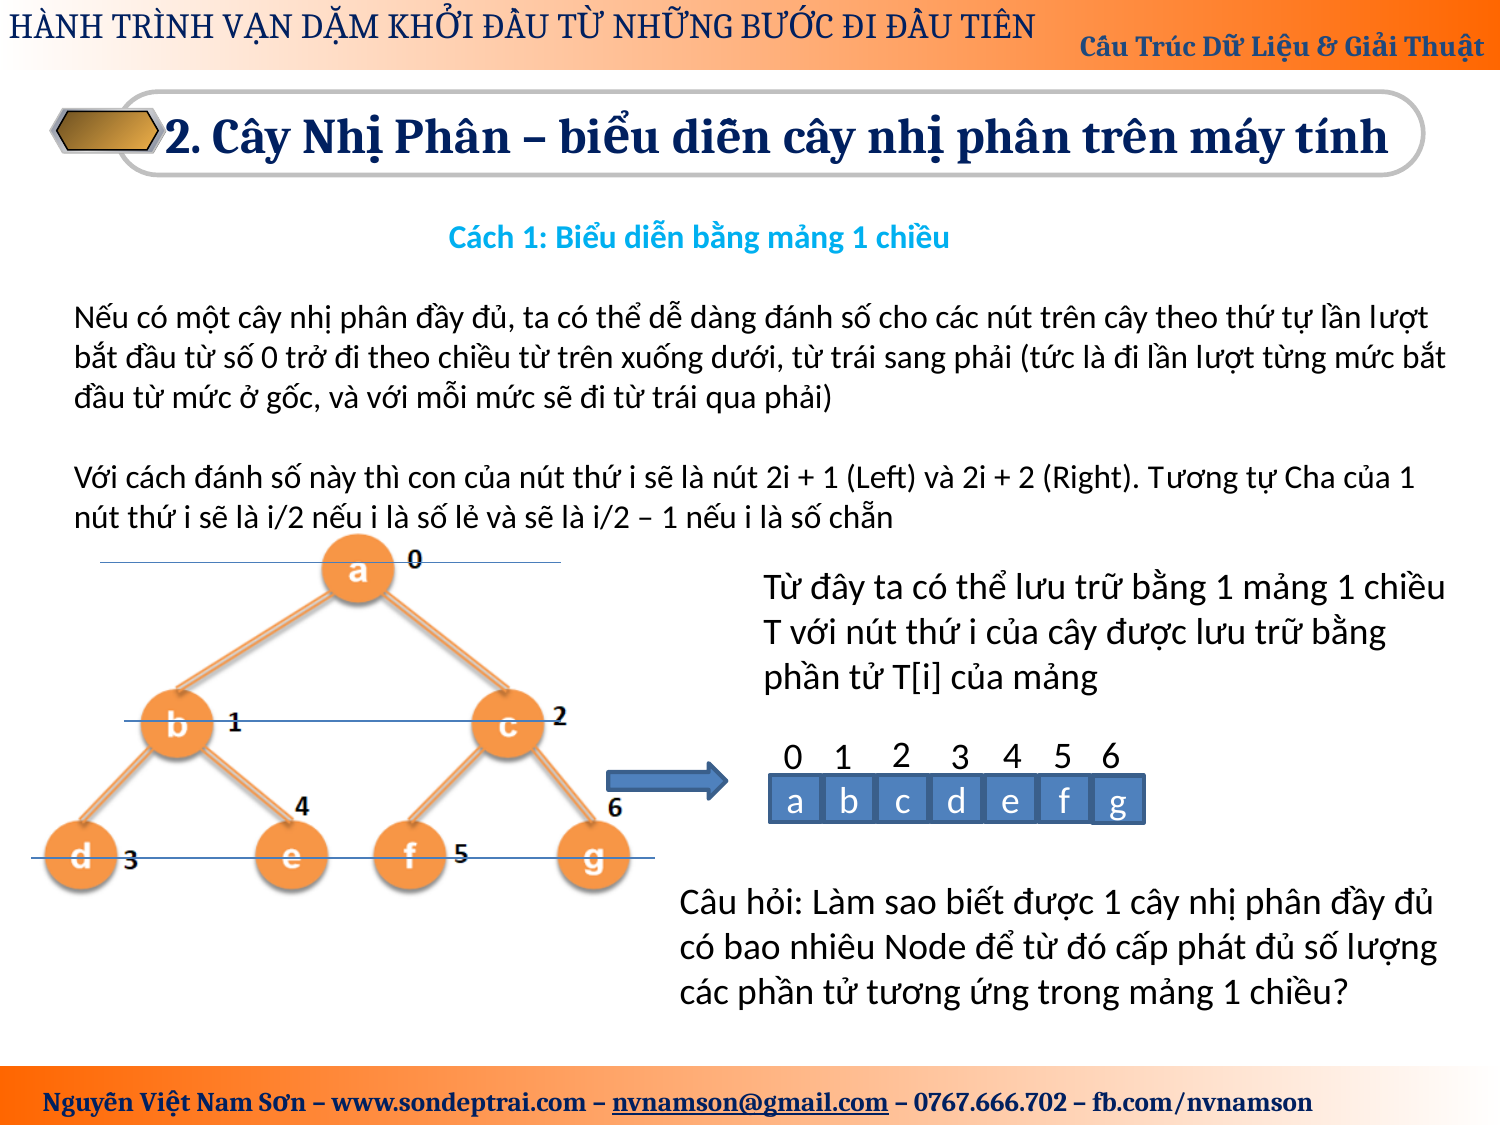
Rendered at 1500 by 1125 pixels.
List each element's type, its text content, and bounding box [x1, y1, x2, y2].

text_box 5 [1038, 723, 1086, 784]
text_box f [1037, 773, 1090, 824]
text_box 6 [1086, 723, 1136, 784]
text_box Từ đây ta có thể lưu trữ bằng 1 mảng 1 chiều T với nút thứ i của cây được lưu trữ bằng phần tử T[i] của mảng [748, 554, 1481, 705]
text_box 3 [674, 37, 679, 70]
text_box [586, 8, 590, 36]
picture [30, 859, 644, 912]
text_box 3 [674, 0, 679, 8]
text_box 3 [935, 724, 985, 784]
text_box g [1090, 773, 1146, 825]
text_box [646, 1067, 650, 1099]
text_box c [875, 773, 929, 824]
text_box [647, 761, 729, 801]
text_box a [768, 785, 821, 824]
text_box 0 [768, 724, 818, 785]
text_box 3 [821, 1067, 826, 1113]
picture [30, 530, 644, 857]
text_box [646, 1100, 650, 1113]
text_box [646, 1115, 650, 1125]
text_box 3 [674, 10, 680, 36]
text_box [498, 31, 502, 70]
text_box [558, 1067, 562, 1103]
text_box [586, 38, 590, 70]
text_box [558, 1106, 562, 1125]
text_box d [929, 773, 983, 824]
text_box 4 [988, 723, 1037, 784]
text_box b [821, 773, 875, 824]
text_box Cách 1: Biểu diễn bằng mảng 1 chiều Nếu có một cây nhị phân đầy đủ, ta có thể dễ dàng đánh số cho các nút trên cây theo thứ tự lần lượt bắt đầu từ số 0 trở đi theo chiều từ trên xuống dưới, từ trái sang phải (tức là đi lần lượt từng mức bắt đầu từ mức ở gốc, và với mỗi mức sẽ đi từ trái qua phải) Với cách đánh số này thì con của nút thứ i sẽ là nút 2i + 1 (Left) và 2i + 2 (Right). Tương tự Cha của 1 nút thứ i sẽ là i/2 nếu i là số lẻ và sẽ là i/2 – 1 nếu i là số chẵn [59, 208, 1471, 583]
text_box 1 [818, 724, 868, 785]
text_box Câu hỏi: Làm sao biết được 1 cây nhị phân đầy đủ có bao nhiêu Node để từ đó cấp phát đủ số lượng các phần tử tương ứng trong mảng 1 chiều? [664, 869, 1481, 1020]
text_box 2 [877, 722, 926, 783]
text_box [498, 0, 502, 21]
text_box e [983, 773, 1037, 824]
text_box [49, 91, 1424, 176]
